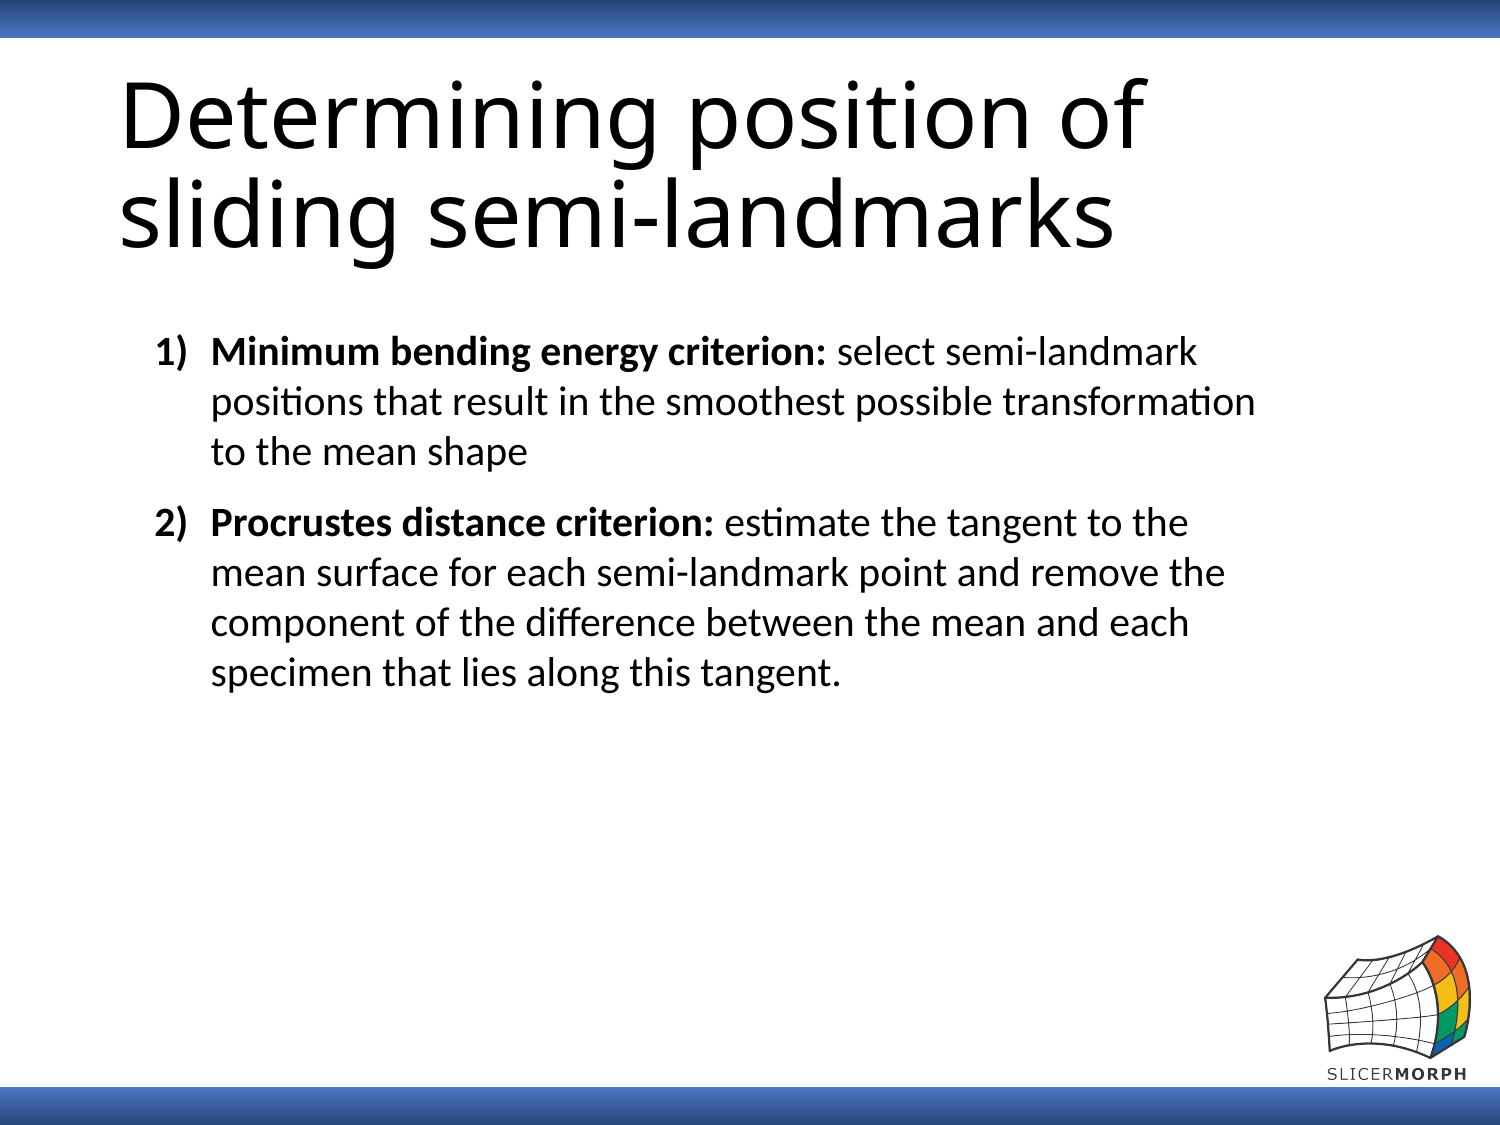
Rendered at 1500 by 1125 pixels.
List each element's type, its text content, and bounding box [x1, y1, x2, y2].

text_box Minimum bending energy criterion: select semi-landmark positions that result in the smoothest possible transformation to the mean shape Procrustes distance criterion: estimate the tangent to the mean surface for each semi-landmark point and remove the component of the difference between the mean and each specimen that lies along this tangent. [139, 316, 1294, 894]
picture [1285, 927, 1500, 1087]
title Determining position of sliding semi-landmarks [103, 59, 1397, 278]
